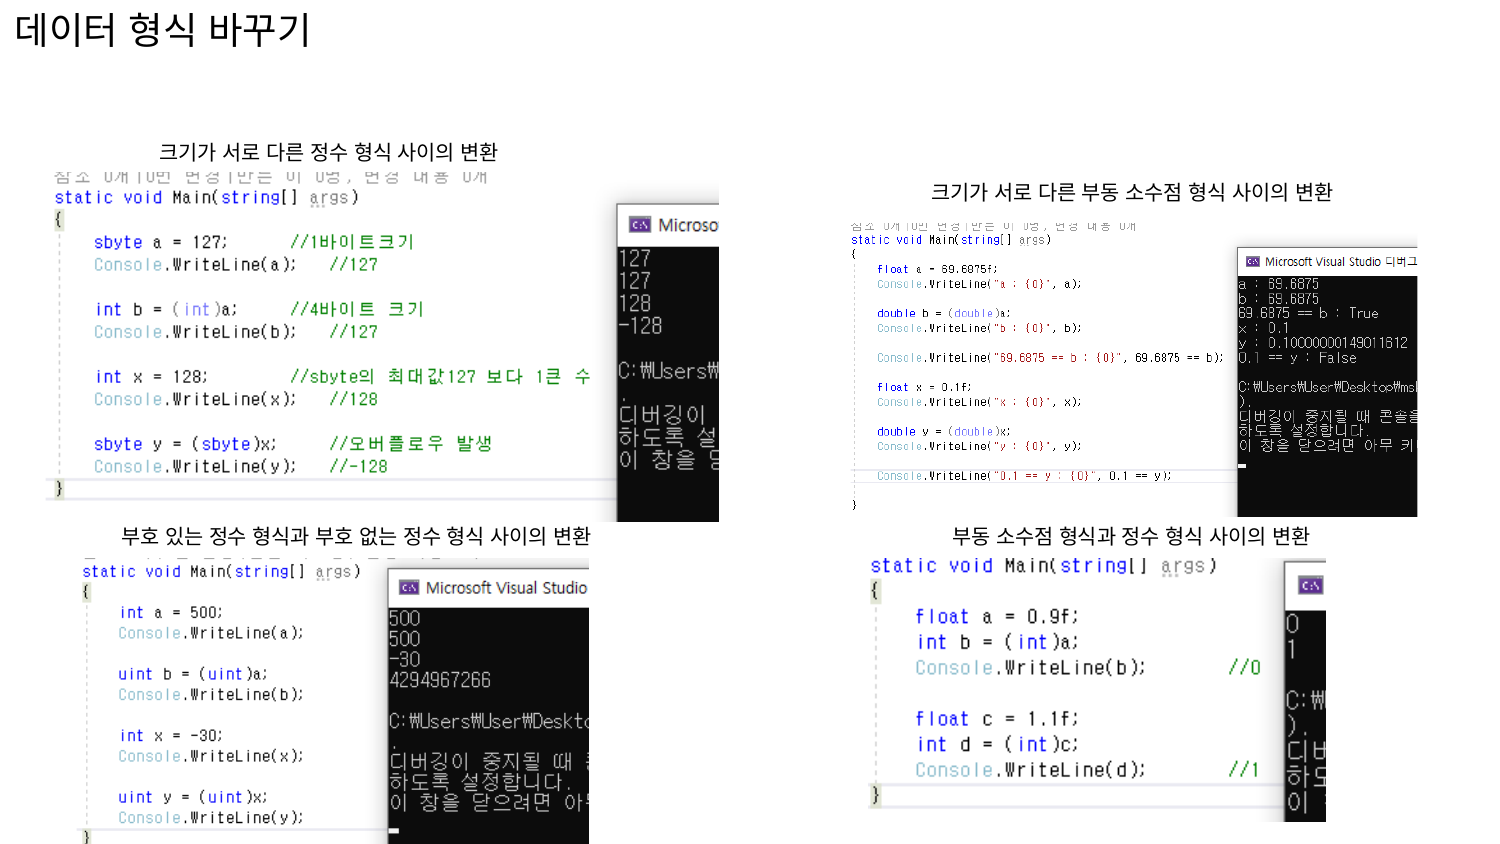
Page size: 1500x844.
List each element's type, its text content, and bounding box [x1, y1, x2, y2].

picture [76, 557, 589, 844]
text_box 데이터 형식 바꾸기 [0, 0, 851, 60]
text_box 부호 있는 정수 형식과 부호 없는 정수 형식 사이의 변환 [106, 530, 607, 557]
text_box 부동 소수점 형식과 정수 형식 사이의 변환 [937, 525, 1325, 556]
picture [45, 171, 720, 523]
picture [850, 223, 1418, 517]
text_box 크기가 서로 다른 부동 소수점 형식 사이의 변환 [916, 172, 1348, 212]
picture [867, 557, 1327, 822]
text_box 크기가 서로 다른 정수 형식 사이의 변환 [145, 131, 514, 170]
